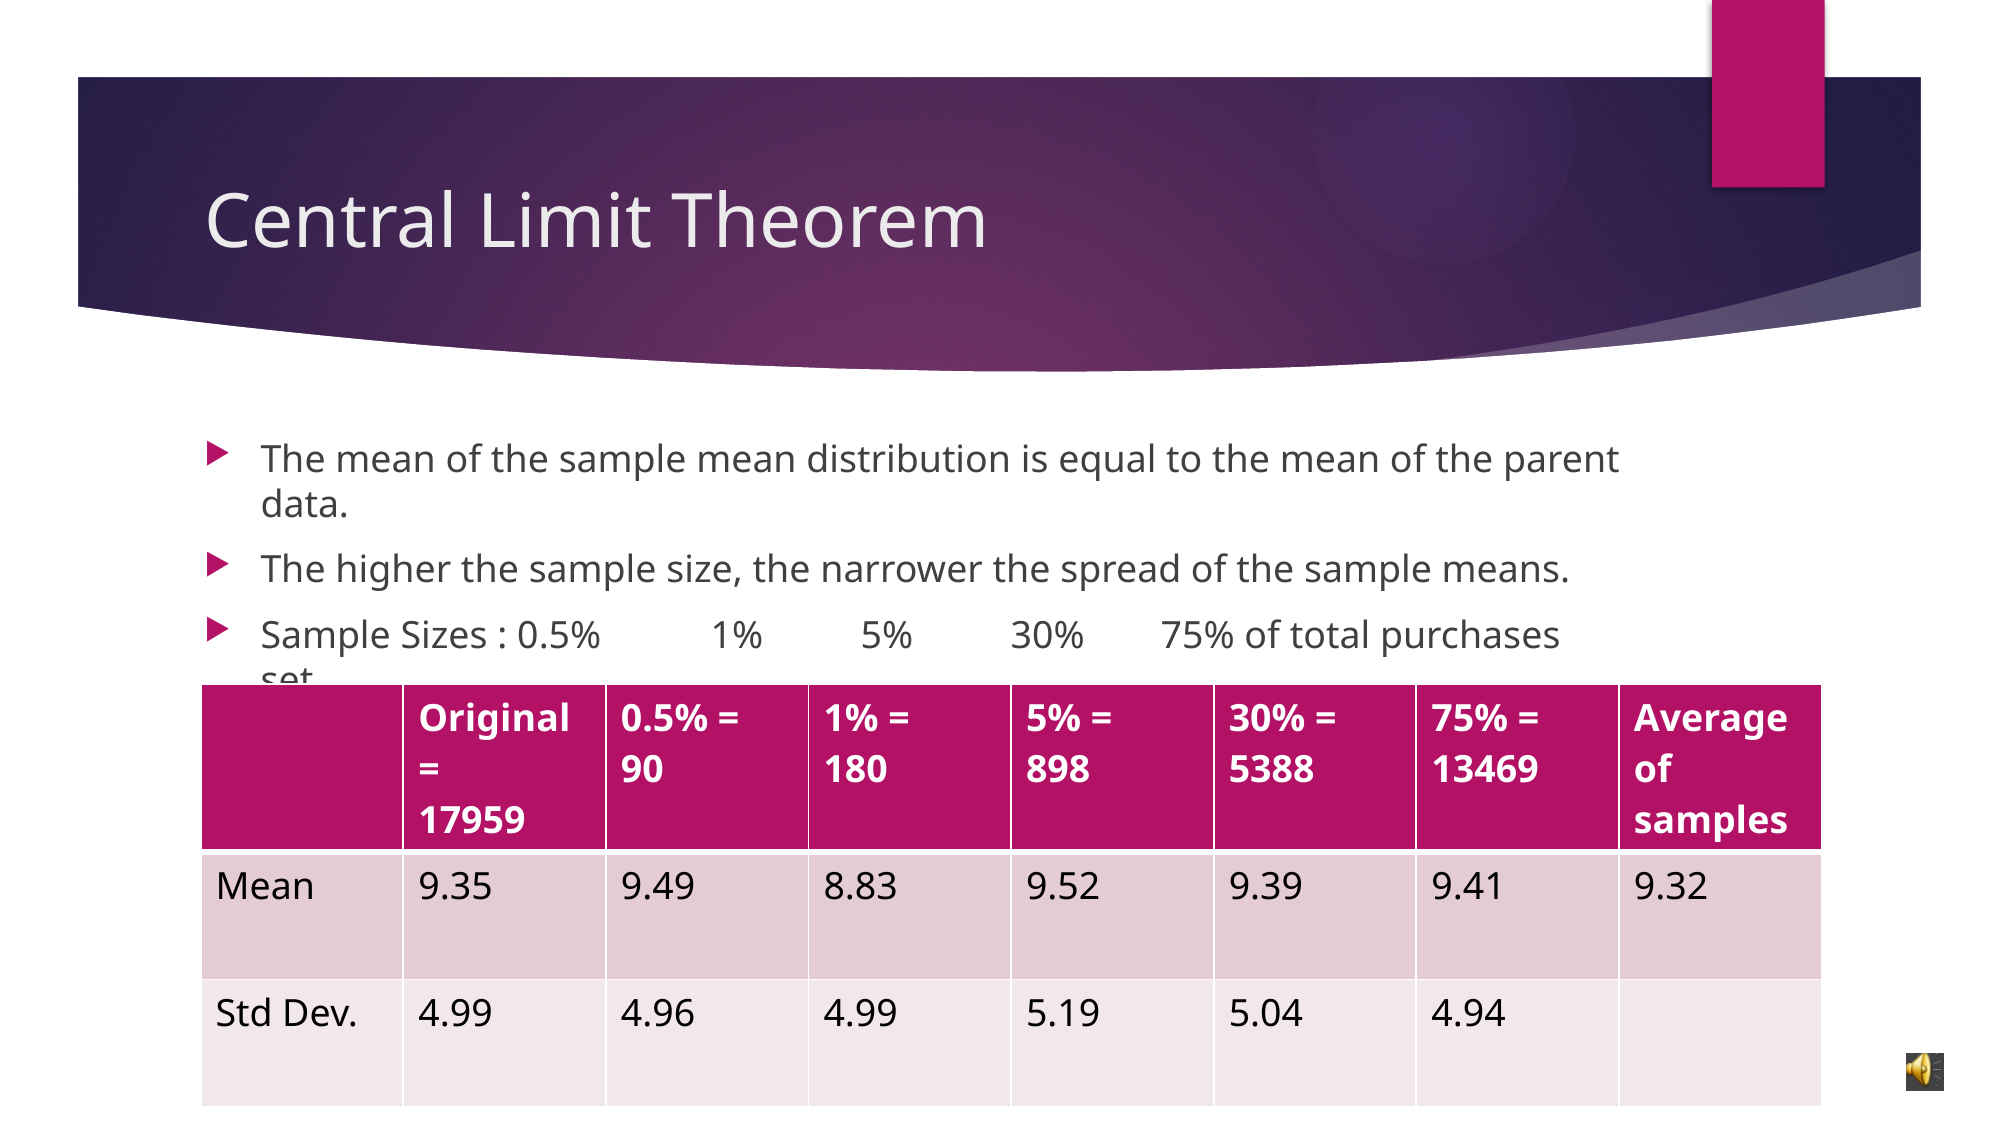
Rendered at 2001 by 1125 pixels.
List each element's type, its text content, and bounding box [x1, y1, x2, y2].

table_header Average of samples [1620, 685, 1821, 849]
table_header 30% = 5388 [1215, 685, 1415, 849]
list The mean of the sample mean distribution is equal to the mean of the parent data. The higher the sample size, the narrower the spread of the sample means. Sample Sizes : 0.5% 1% 5% 30% 75% of total purchases set [189, 427, 1638, 988]
table_header 0.5% = 90 [607, 685, 808, 849]
table_cell 9.52 [1012, 855, 1213, 979]
table_cell 4.96 [607, 980, 808, 1106]
title Central Limit Theorem [189, 159, 1627, 276]
table_cell 5.19 [1012, 980, 1213, 1106]
table_cell Mean [202, 855, 402, 979]
table_cell 5.04 [1215, 980, 1415, 1106]
table_cell Std Dev. [202, 980, 402, 1106]
table_header Original = 17959 [404, 685, 605, 849]
table_cell [1620, 980, 1821, 1106]
table_cell 9.49 [607, 855, 808, 979]
table_header [202, 685, 402, 849]
table_header 5% = 898 [1012, 685, 1213, 849]
table_cell 4.99 [809, 980, 1010, 1106]
table_header 1% = 180 [809, 685, 1010, 849]
picture [1904, 1051, 1946, 1093]
table_cell 4.99 [404, 980, 605, 1106]
table_header 75% = 13469 [1417, 685, 1618, 849]
table_cell 9.41 [1417, 855, 1618, 979]
table_cell 9.32 [1620, 855, 1821, 979]
table_cell 8.83 [809, 855, 1010, 979]
table_cell 9.39 [1215, 855, 1415, 979]
table_cell 4.94 [1417, 980, 1618, 1106]
table_cell 9.35 [404, 855, 605, 979]
